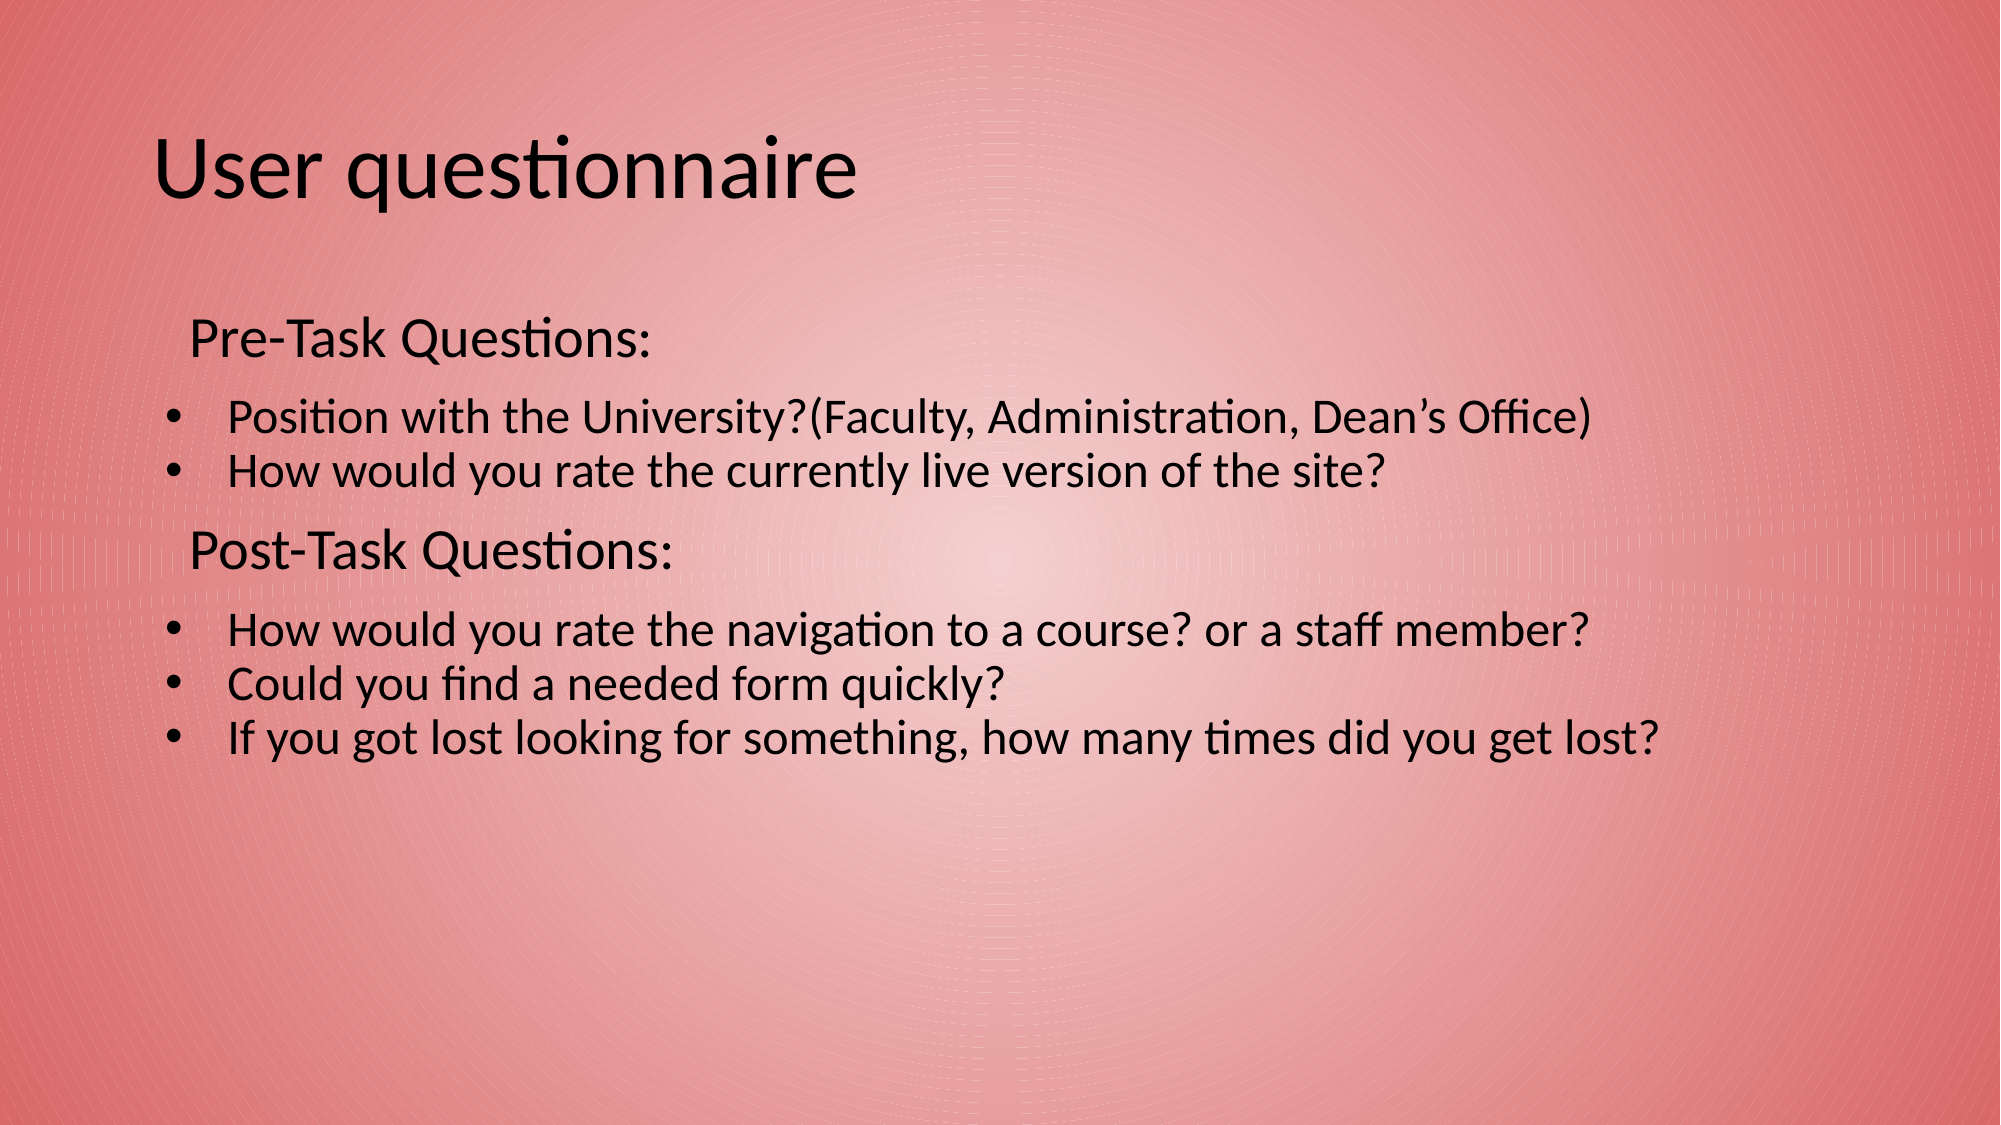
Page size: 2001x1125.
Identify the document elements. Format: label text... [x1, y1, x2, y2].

title User questionnaire [137, 59, 1863, 278]
list Pre-Task Questions: Position with the University?(Faculty, Administration, Dean’s Office) How would you rate the currently live version of the site? Post-Task Questions: How would you rate the navigation to a course? or a staff member? Could you find a needed form quickly? If you got lost looking for something, how many times did you get lost? [137, 299, 1863, 1014]
